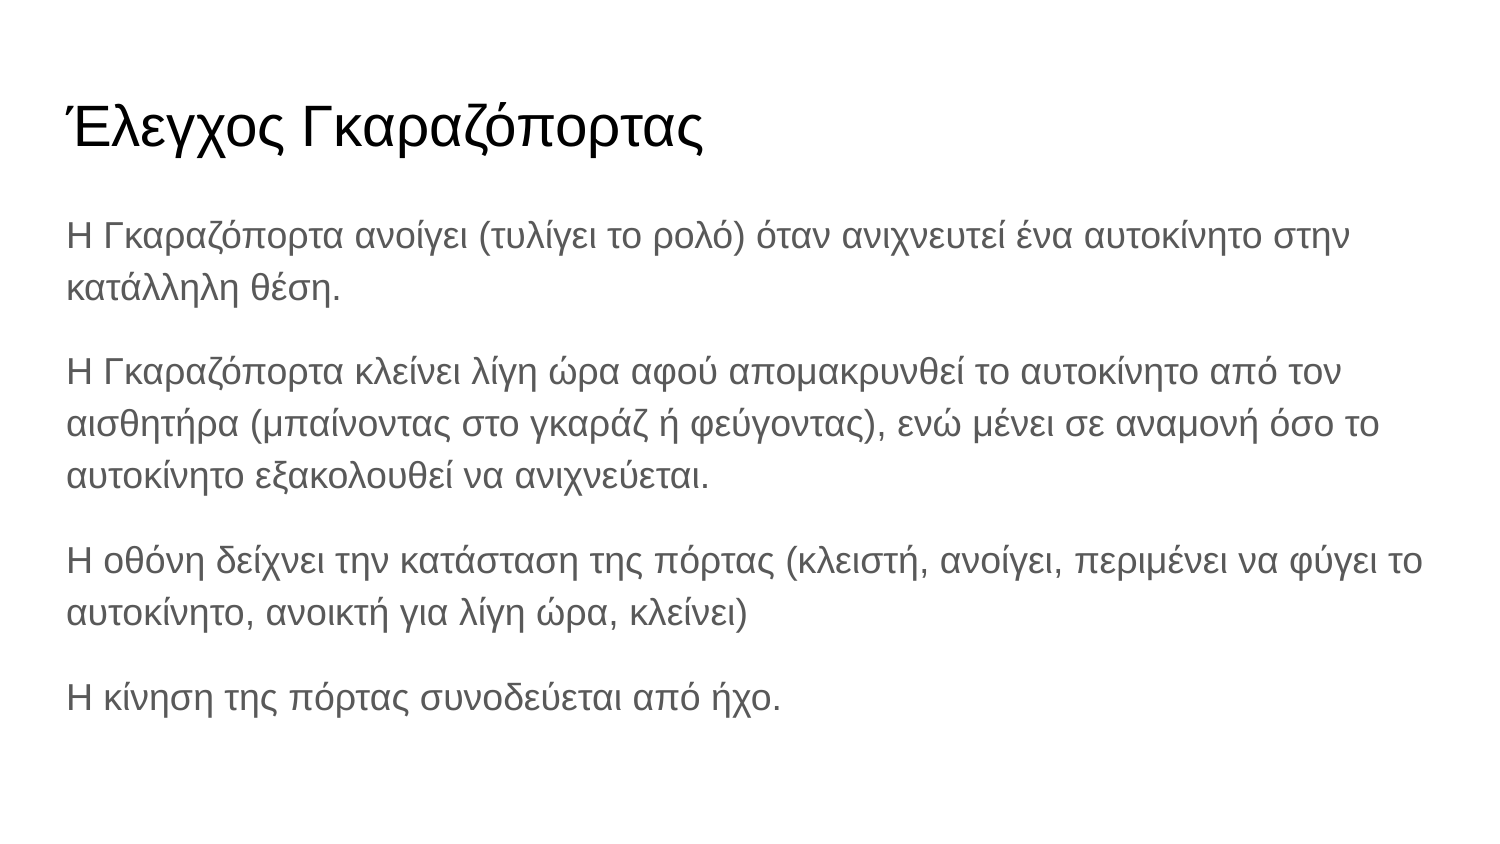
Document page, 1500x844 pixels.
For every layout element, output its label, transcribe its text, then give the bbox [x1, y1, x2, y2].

title Έλεγχος Γκαραζόπορτας [51, 72, 1449, 167]
list Η Γκαραζόπορτα ανοίγει (τυλίγει το ρολό) όταν ανιχνευτεί ένα αυτοκίνητο στην κατάλληλη θέση. Η Γκαραζόπορτα κλείνει λίγη ώρα αφού απομακρυνθεί το αυτοκίνητο από τον αισθητήρα (μπαίνοντας στο γκαράζ ή φεύγοντας), ενώ μένει σε αναμονή όσο το αυτοκίνητο εξακολουθεί να ανιχνεύεται. Η οθόνη δείχνει την κατάσταση της πόρτας (κλειστή, ανοίγει, περιμένει να φύγει το αυτοκίνητο, ανοικτή για λίγη ώρα, κλείνει) Η κίνηση της πόρτας συνοδεύεται από ήχο. [51, 189, 1449, 750]
